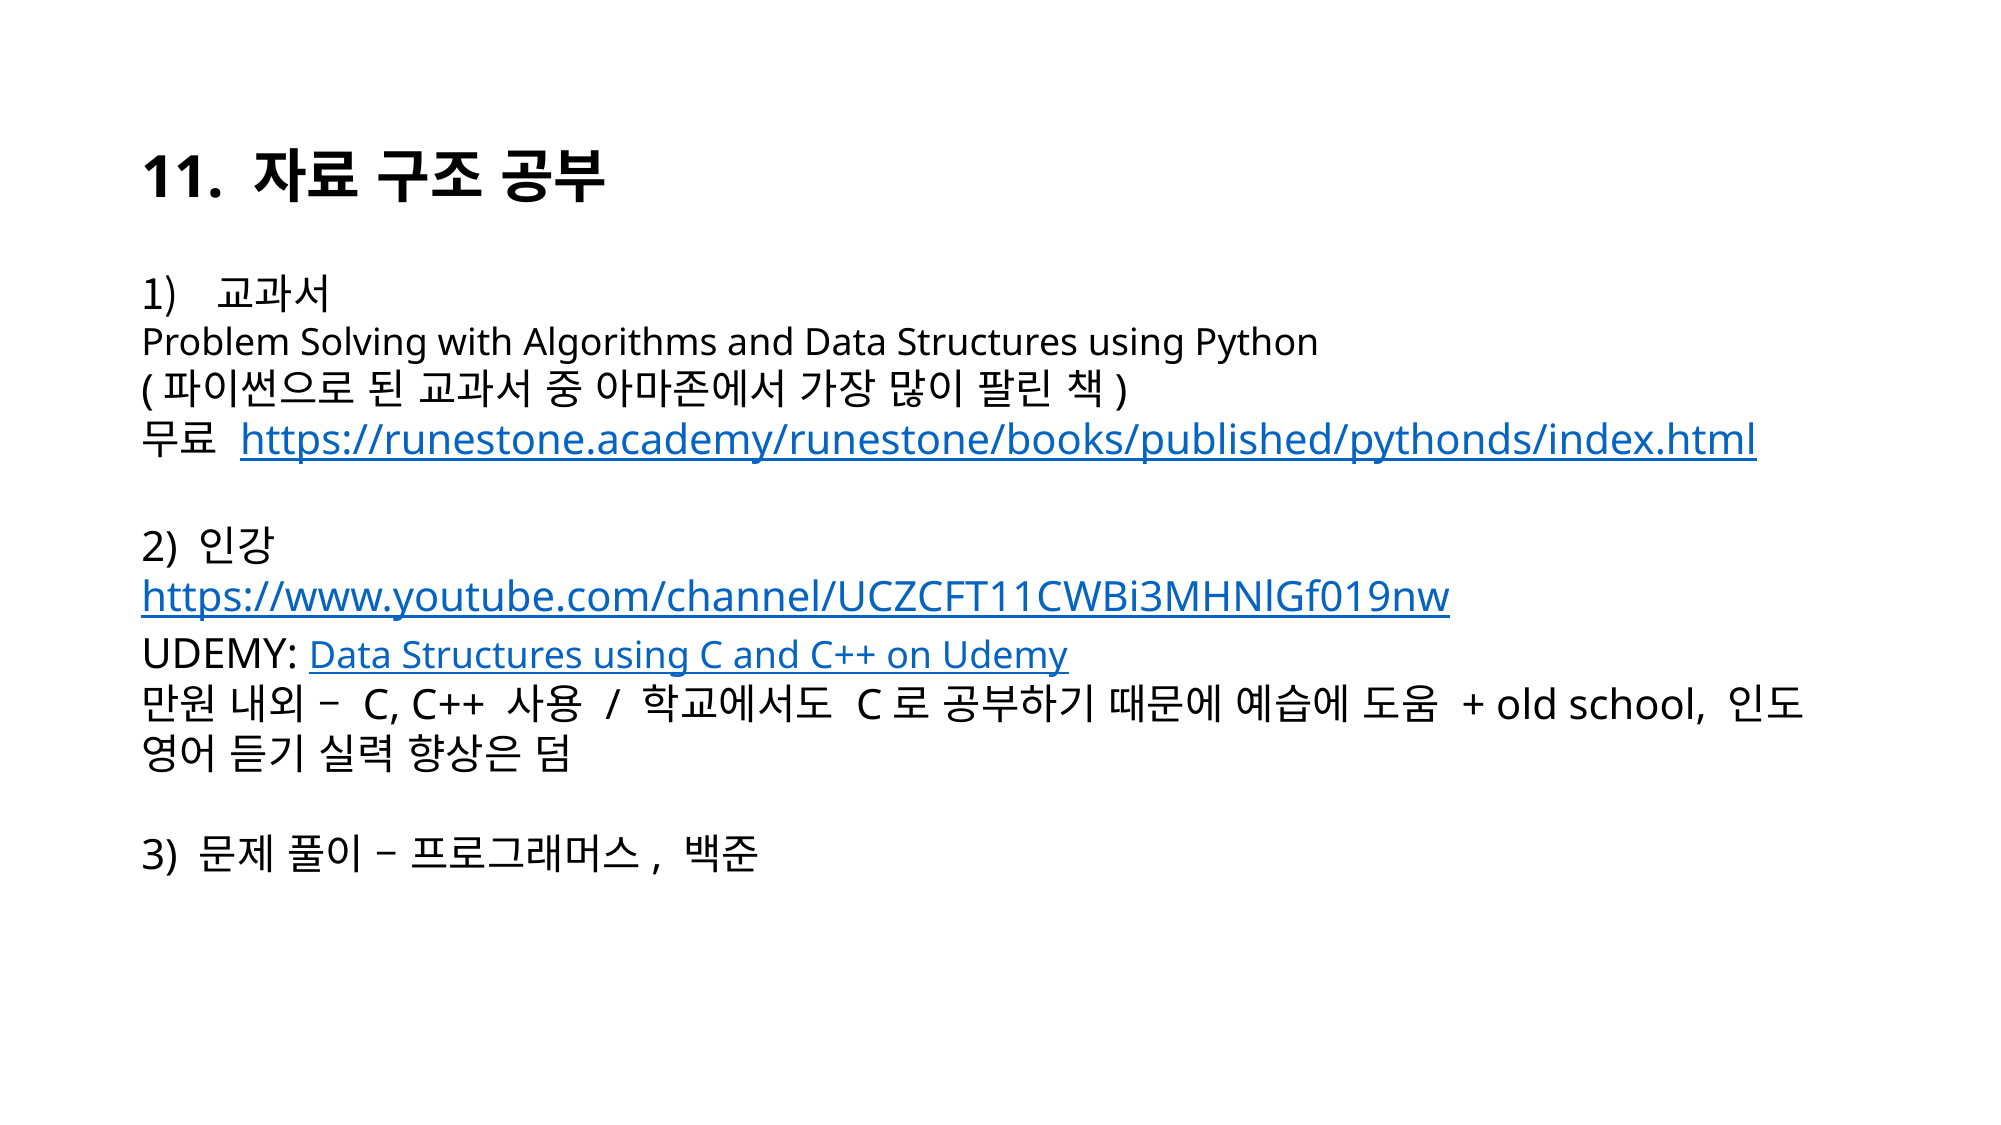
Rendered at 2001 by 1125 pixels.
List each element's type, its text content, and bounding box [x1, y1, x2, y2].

text_box 교과서 Problem Solving with Algorithms and Data Structures using Python (파이썬으로 된 교과서 중 아마존에서 가장 많이 팔린 책) 무료 https://runestone.academy/runestone/books/published/pythonds/index.html 2) 인강 https://www.youtube.com/channel/UCZCFT11CWBi3MHNlGf019nw UDEMY: Data Structures using C and C++ on Udemy 만원 내외 – C, C++ 사용 / 학교에서도 C로 공부하기 때문에 예습에 도움 + old school, 인도 영어 듣기 실력 향상은 덤 3) 문제 풀이 – 프로그래머스, 백준 [126, 260, 1874, 886]
text_box 11. 자료 구조 공부 [126, 131, 924, 217]
